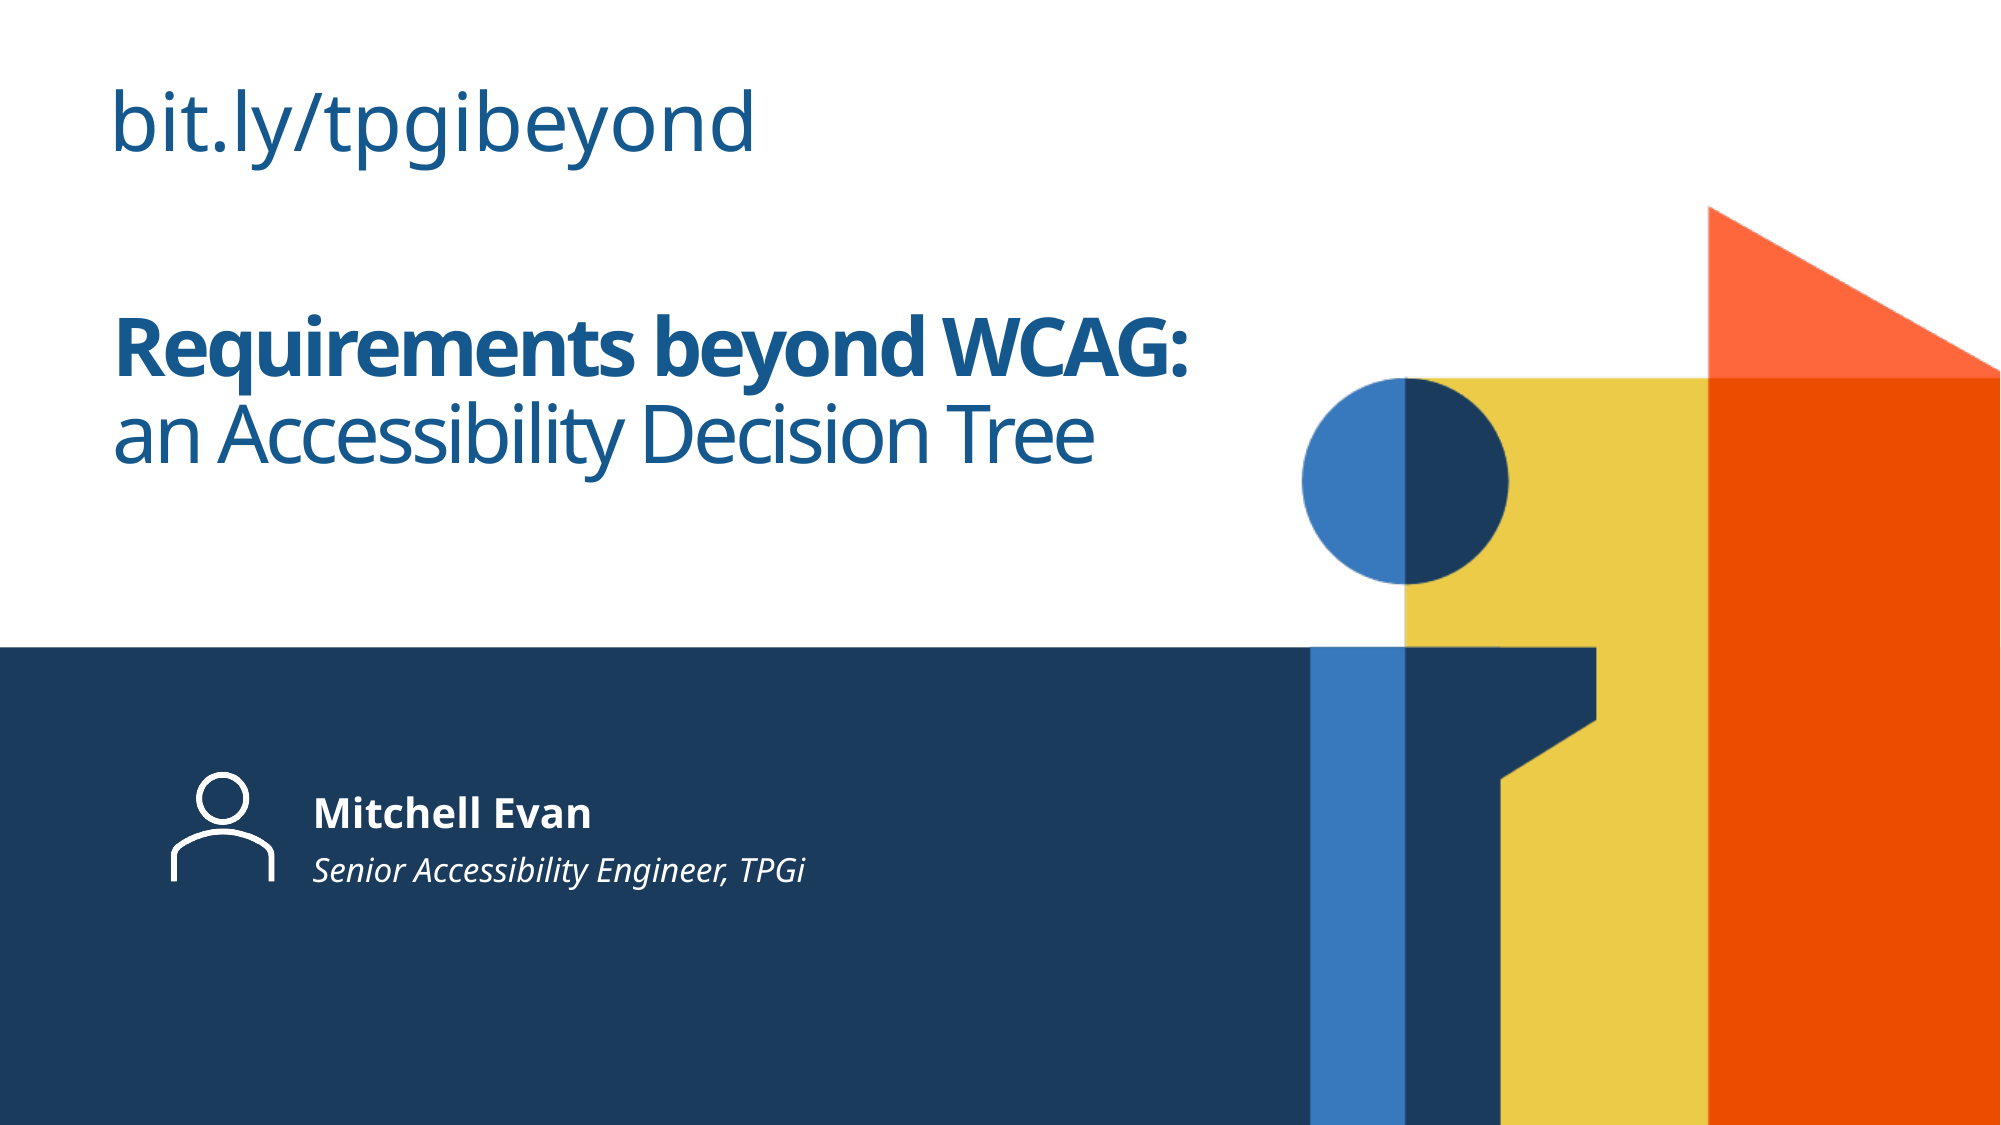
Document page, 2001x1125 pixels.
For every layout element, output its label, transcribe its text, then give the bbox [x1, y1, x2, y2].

subtitle Mitchell Evan [297, 778, 945, 840]
text_box bit.ly/tpgibeyond [94, 74, 1204, 181]
title Requirements beyond WCAG: an Accessibility Decision Tree [97, 195, 1208, 489]
list Senior Accessibility Engineer, TPGi [297, 841, 1000, 912]
picture [147, 751, 298, 902]
picture [1076, 196, 2001, 1125]
